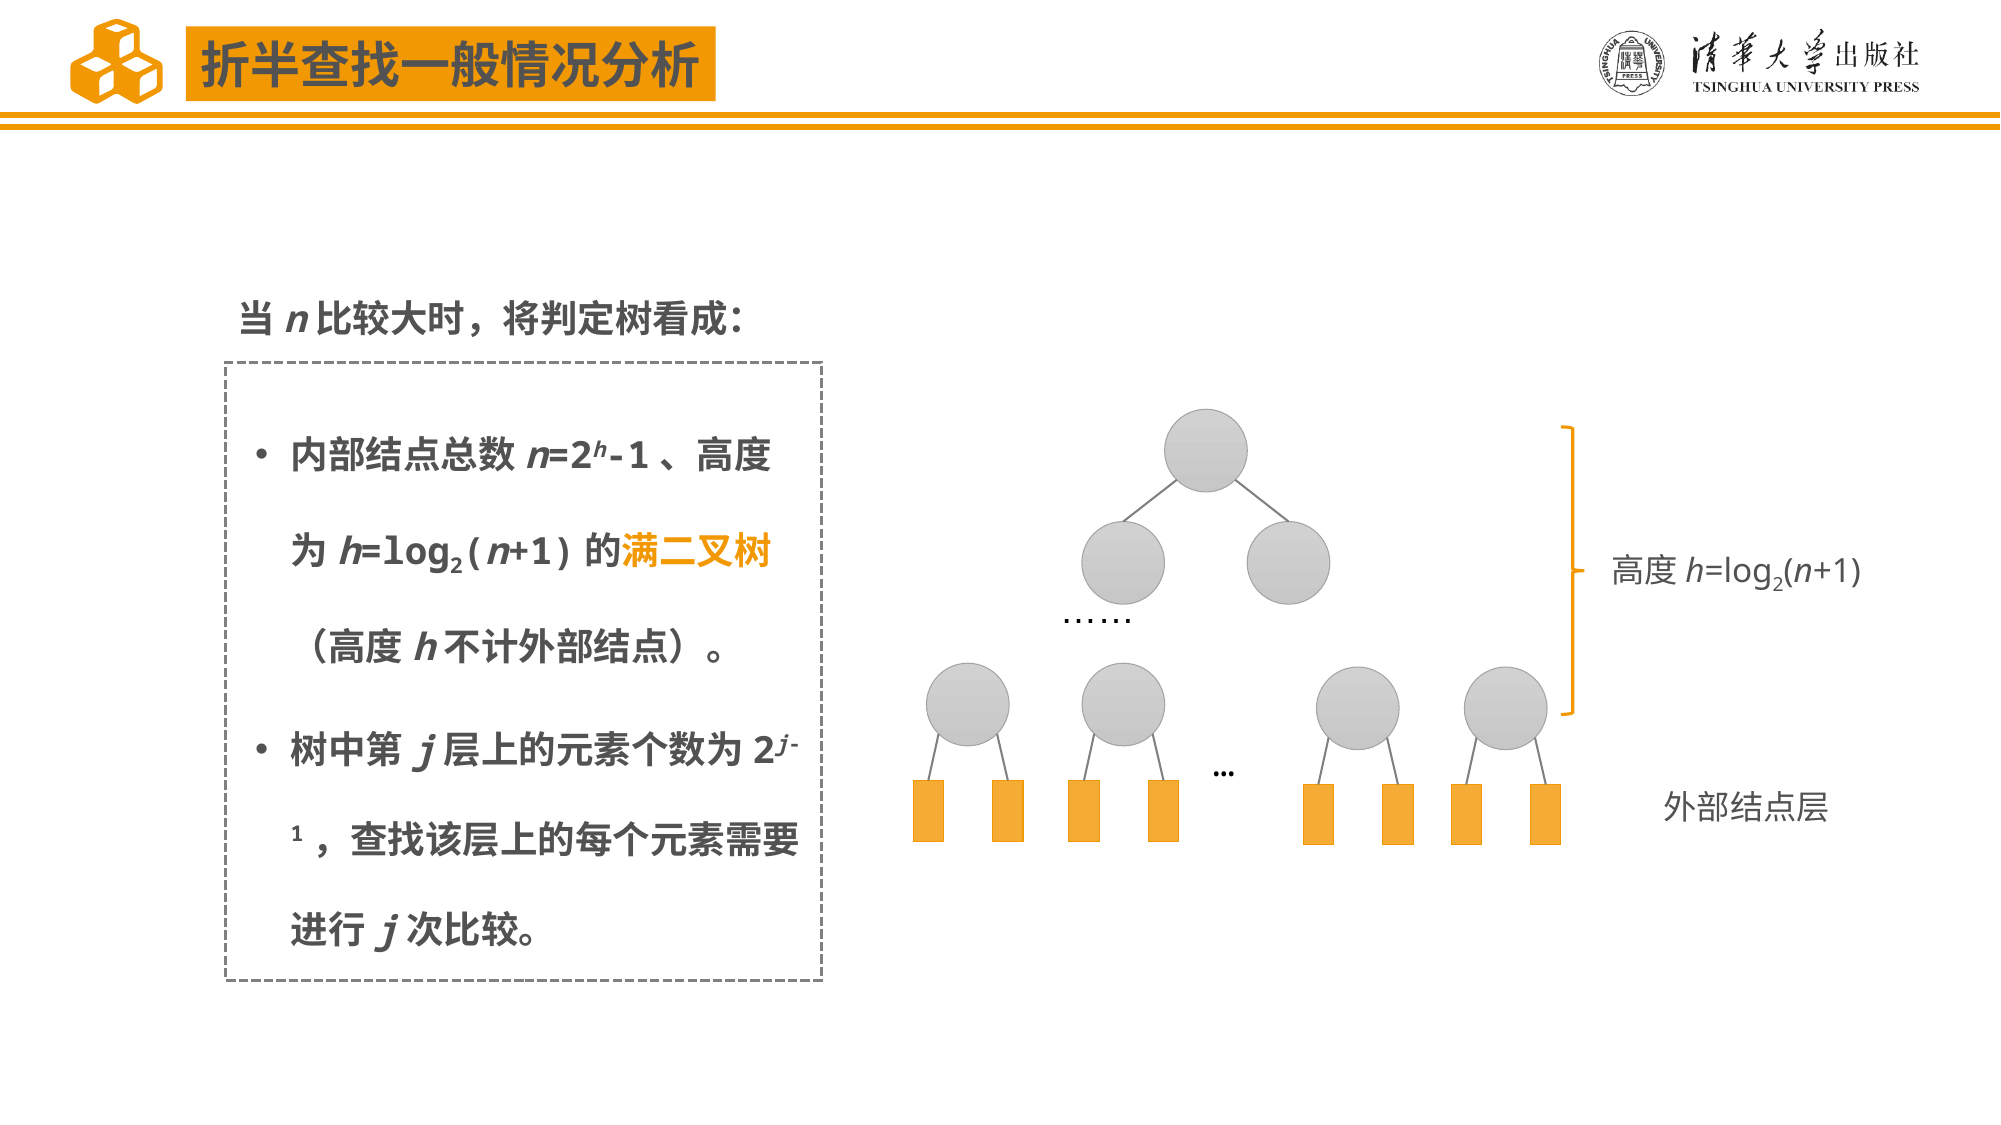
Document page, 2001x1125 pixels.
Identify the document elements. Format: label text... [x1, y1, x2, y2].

text_box 内部结点总数n=2h-1、高度为h=log2(n+1)的满二叉树（高度h不计外部结点）。 树中第j层上的元素个数为2j-1，查找该层上的每个元素需要进行j次比较。 [225, 361, 822, 981]
text_box 当n比较大时，将判定树看成： [222, 288, 785, 348]
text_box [913, 409, 1936, 846]
text_box 折半查找一般情况分析 [185, 26, 716, 102]
